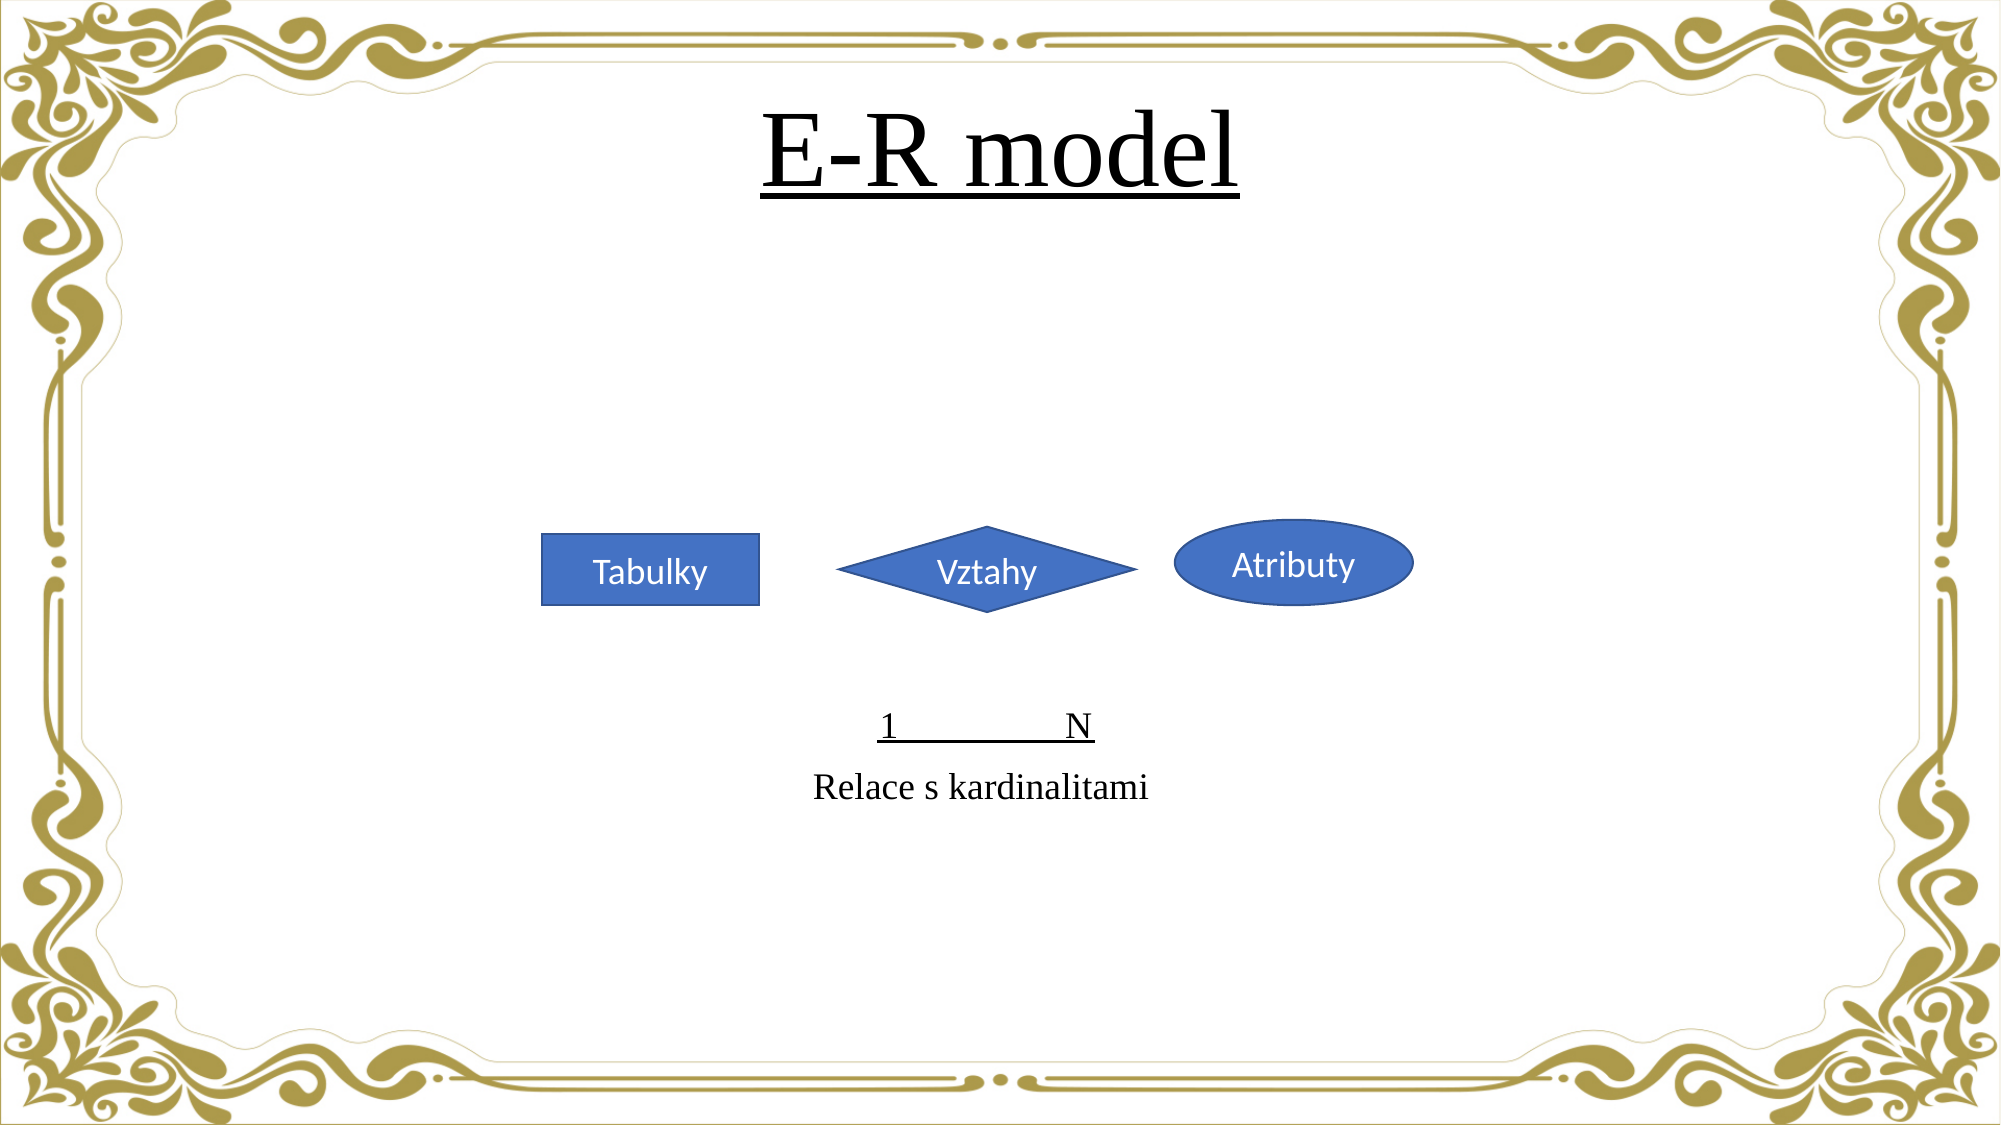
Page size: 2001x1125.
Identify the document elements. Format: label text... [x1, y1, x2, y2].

text_box Atributy [1173, 518, 1414, 607]
text_box Tabulky [541, 533, 760, 606]
text_box Relace s kardinalitami [798, 754, 1174, 815]
picture [0, 0, 2001, 1125]
text_box N [1050, 742, 1095, 754]
text_box 1 [864, 693, 909, 754]
title E-R model [249, 83, 1750, 219]
text_box Vztahy [835, 525, 1139, 614]
text_box N [1050, 693, 1095, 741]
